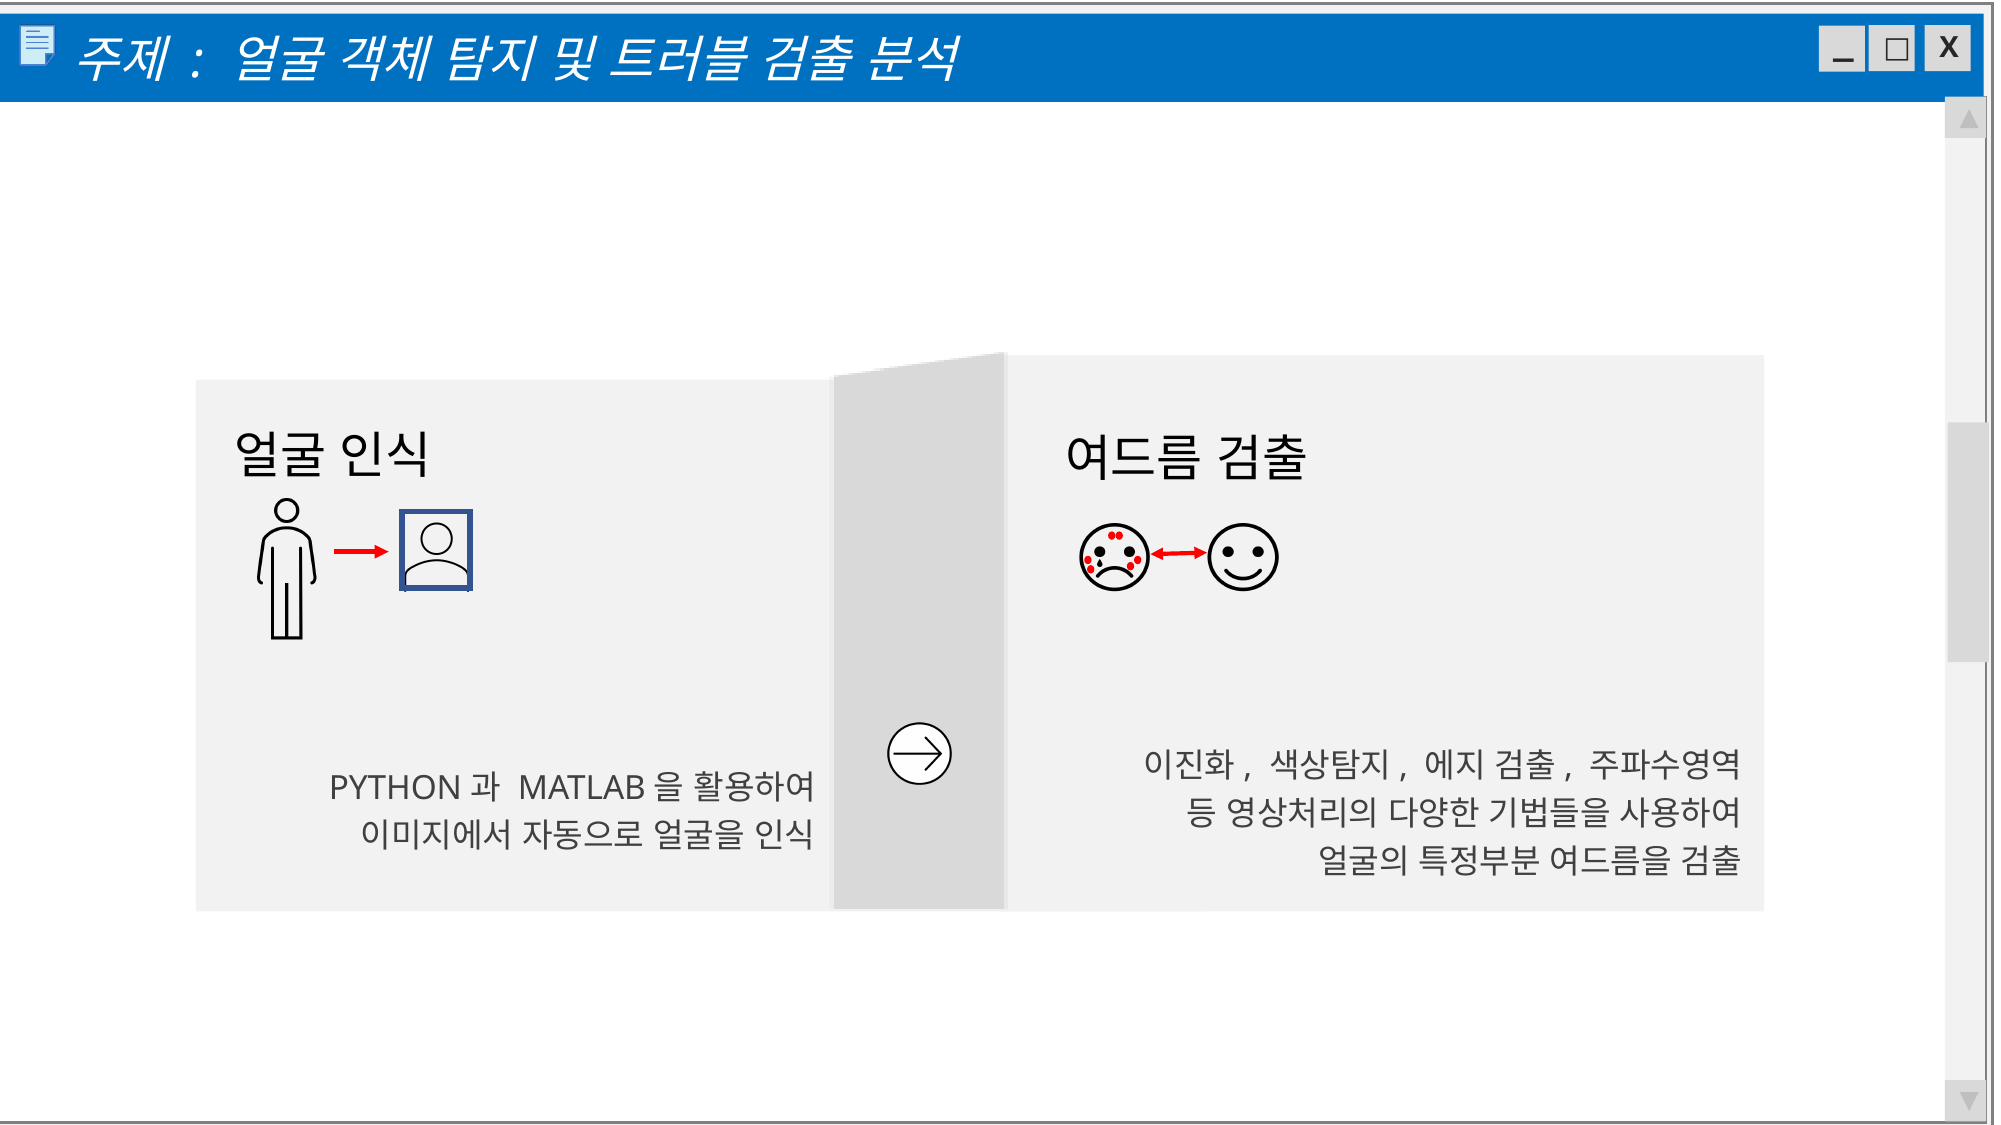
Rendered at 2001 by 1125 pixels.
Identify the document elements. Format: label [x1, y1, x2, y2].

text_box [0, 3, 1993, 1125]
picture [211, 493, 362, 644]
picture [388, 508, 485, 606]
text_box [1070, 514, 1288, 600]
picture [807, 333, 1027, 933]
